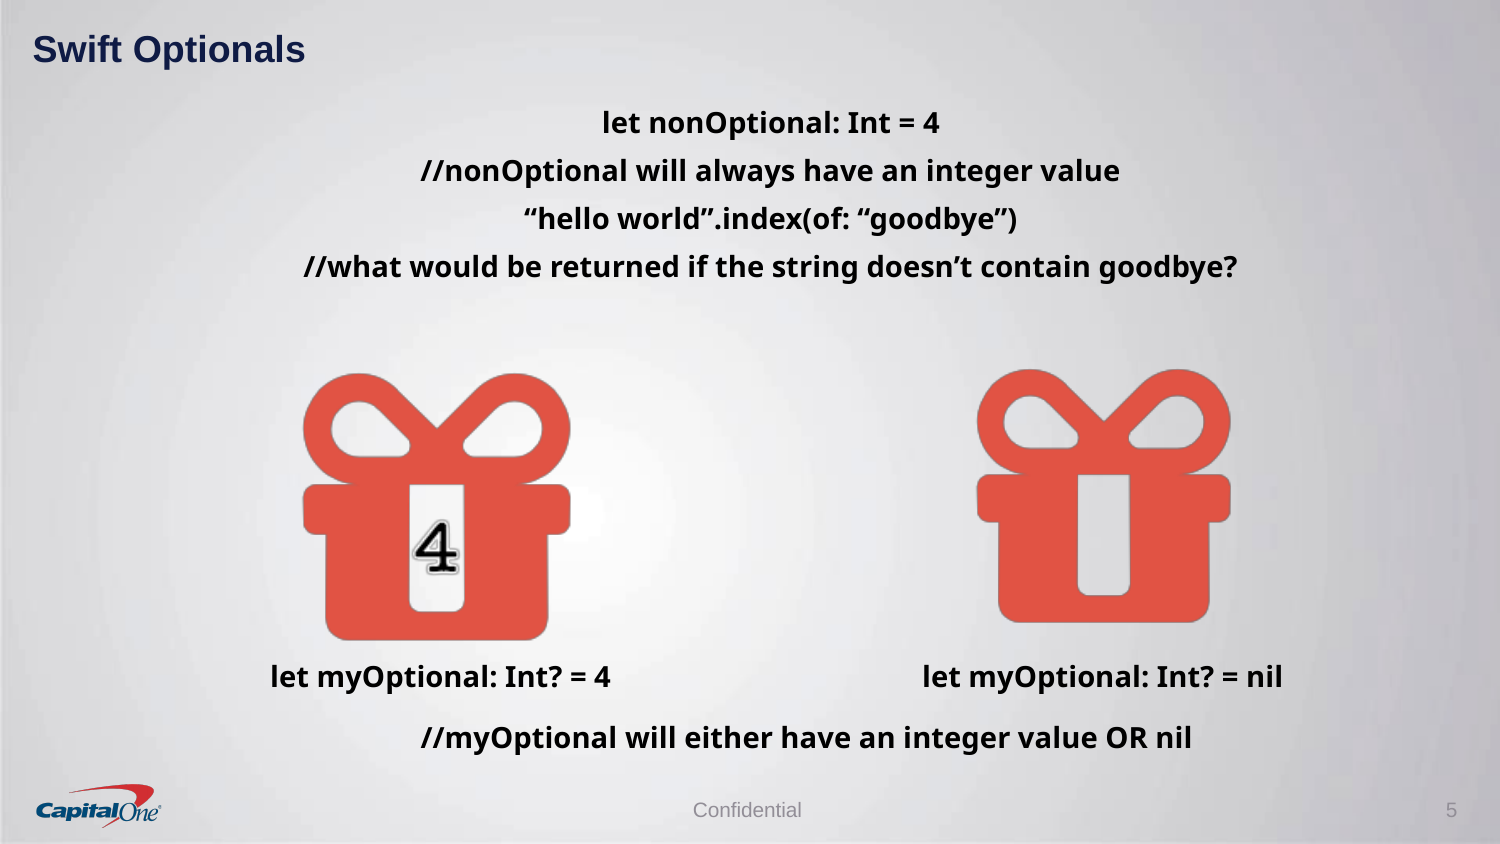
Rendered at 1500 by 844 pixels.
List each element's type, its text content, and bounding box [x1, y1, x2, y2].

text_box let nonOptional: Int = 4 //nonOptional will always have an integer value “hello world”.index(of: “goodbye”) //what would be returned if the string doesn’t contain goodbye? [288, 90, 1254, 291]
text_box //myOptional will either have an integer value OR nil [405, 705, 1209, 762]
picture [0, 0, 1500, 844]
title Swift Optionals [18, 18, 900, 117]
